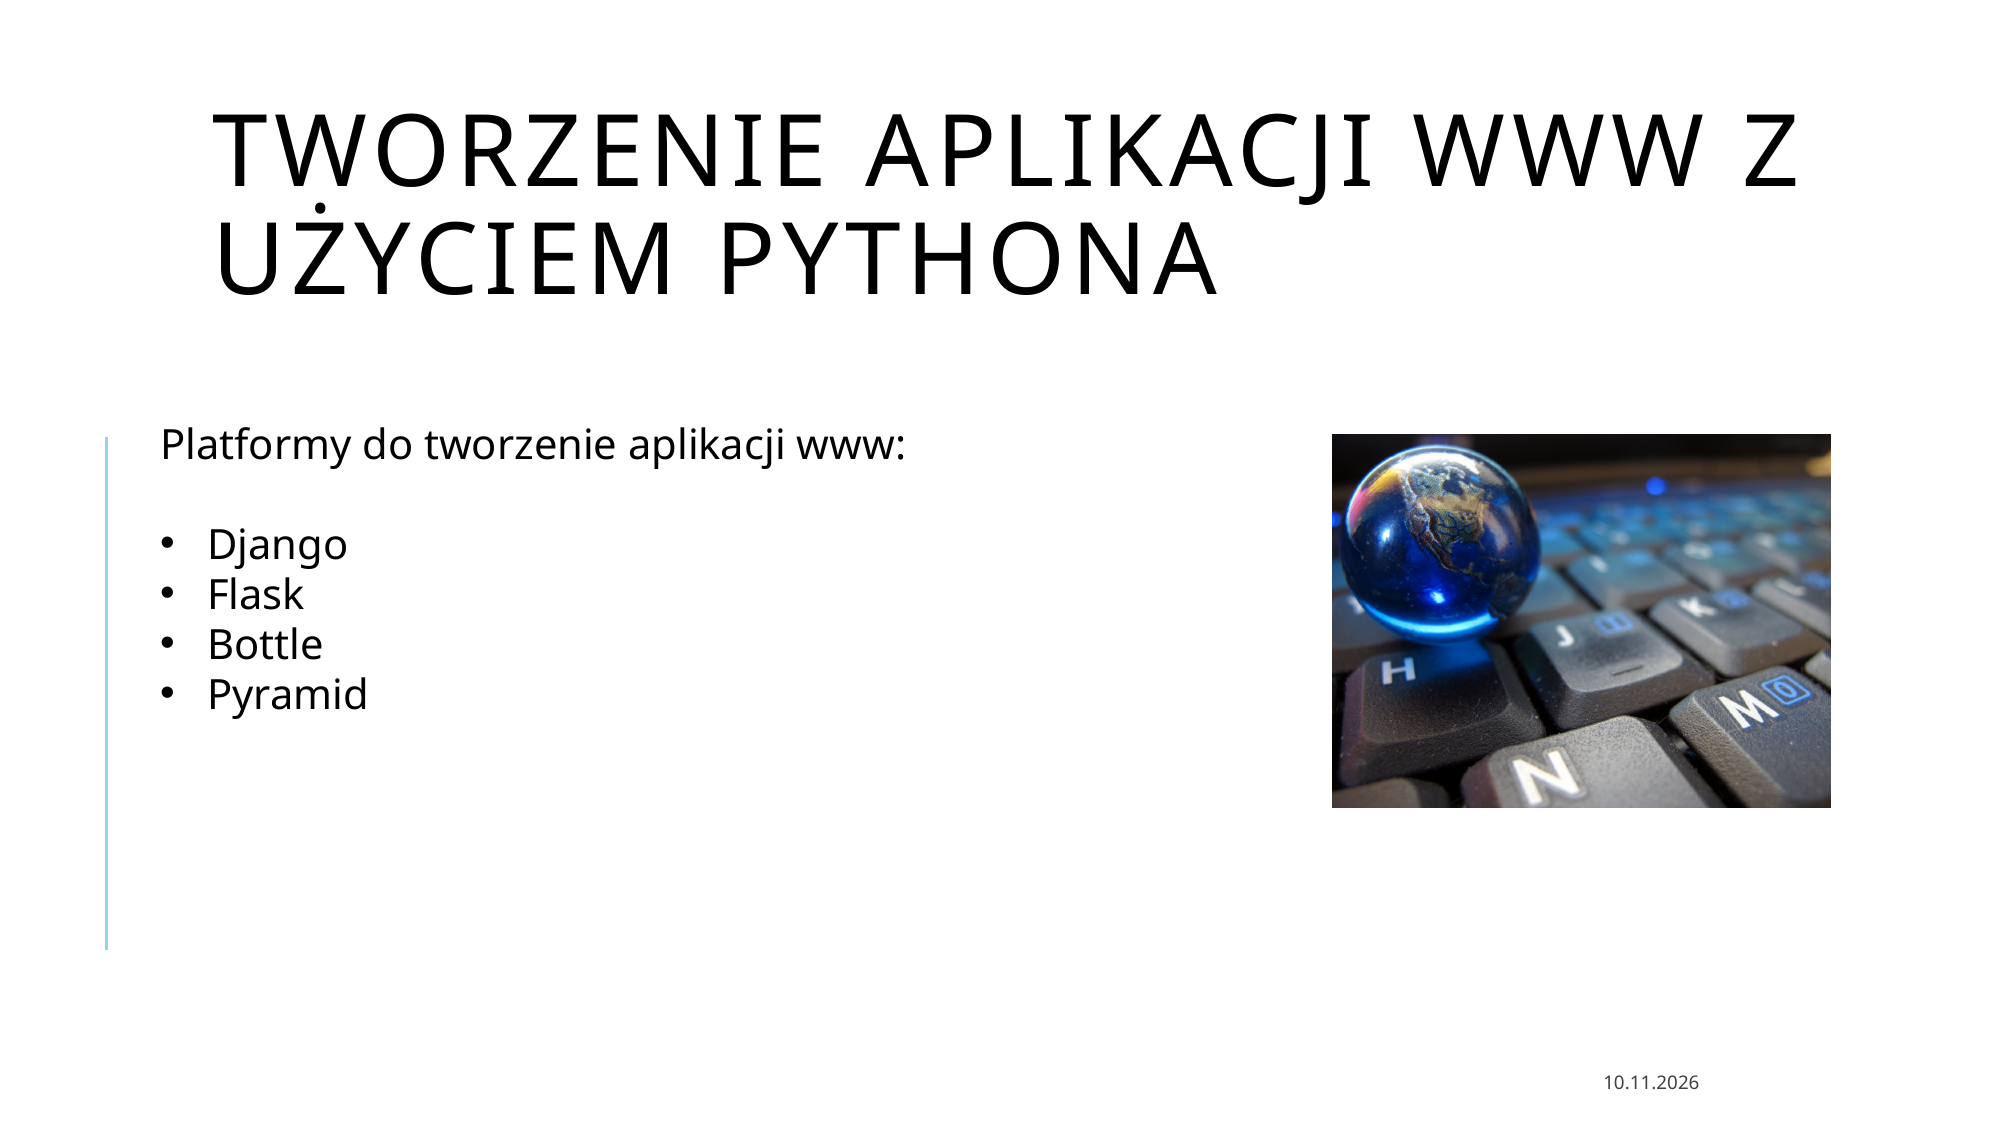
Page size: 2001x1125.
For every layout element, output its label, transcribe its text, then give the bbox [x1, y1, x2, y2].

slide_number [1247, 1053, 1715, 1114]
picture [1332, 434, 1831, 808]
text_box Platformy do tworzenie aplikacji www: Django Flask Bottle Pyramid [145, 410, 1248, 725]
title Tworzenie aplikacji www z użyciem Pythona [212, 99, 1824, 306]
